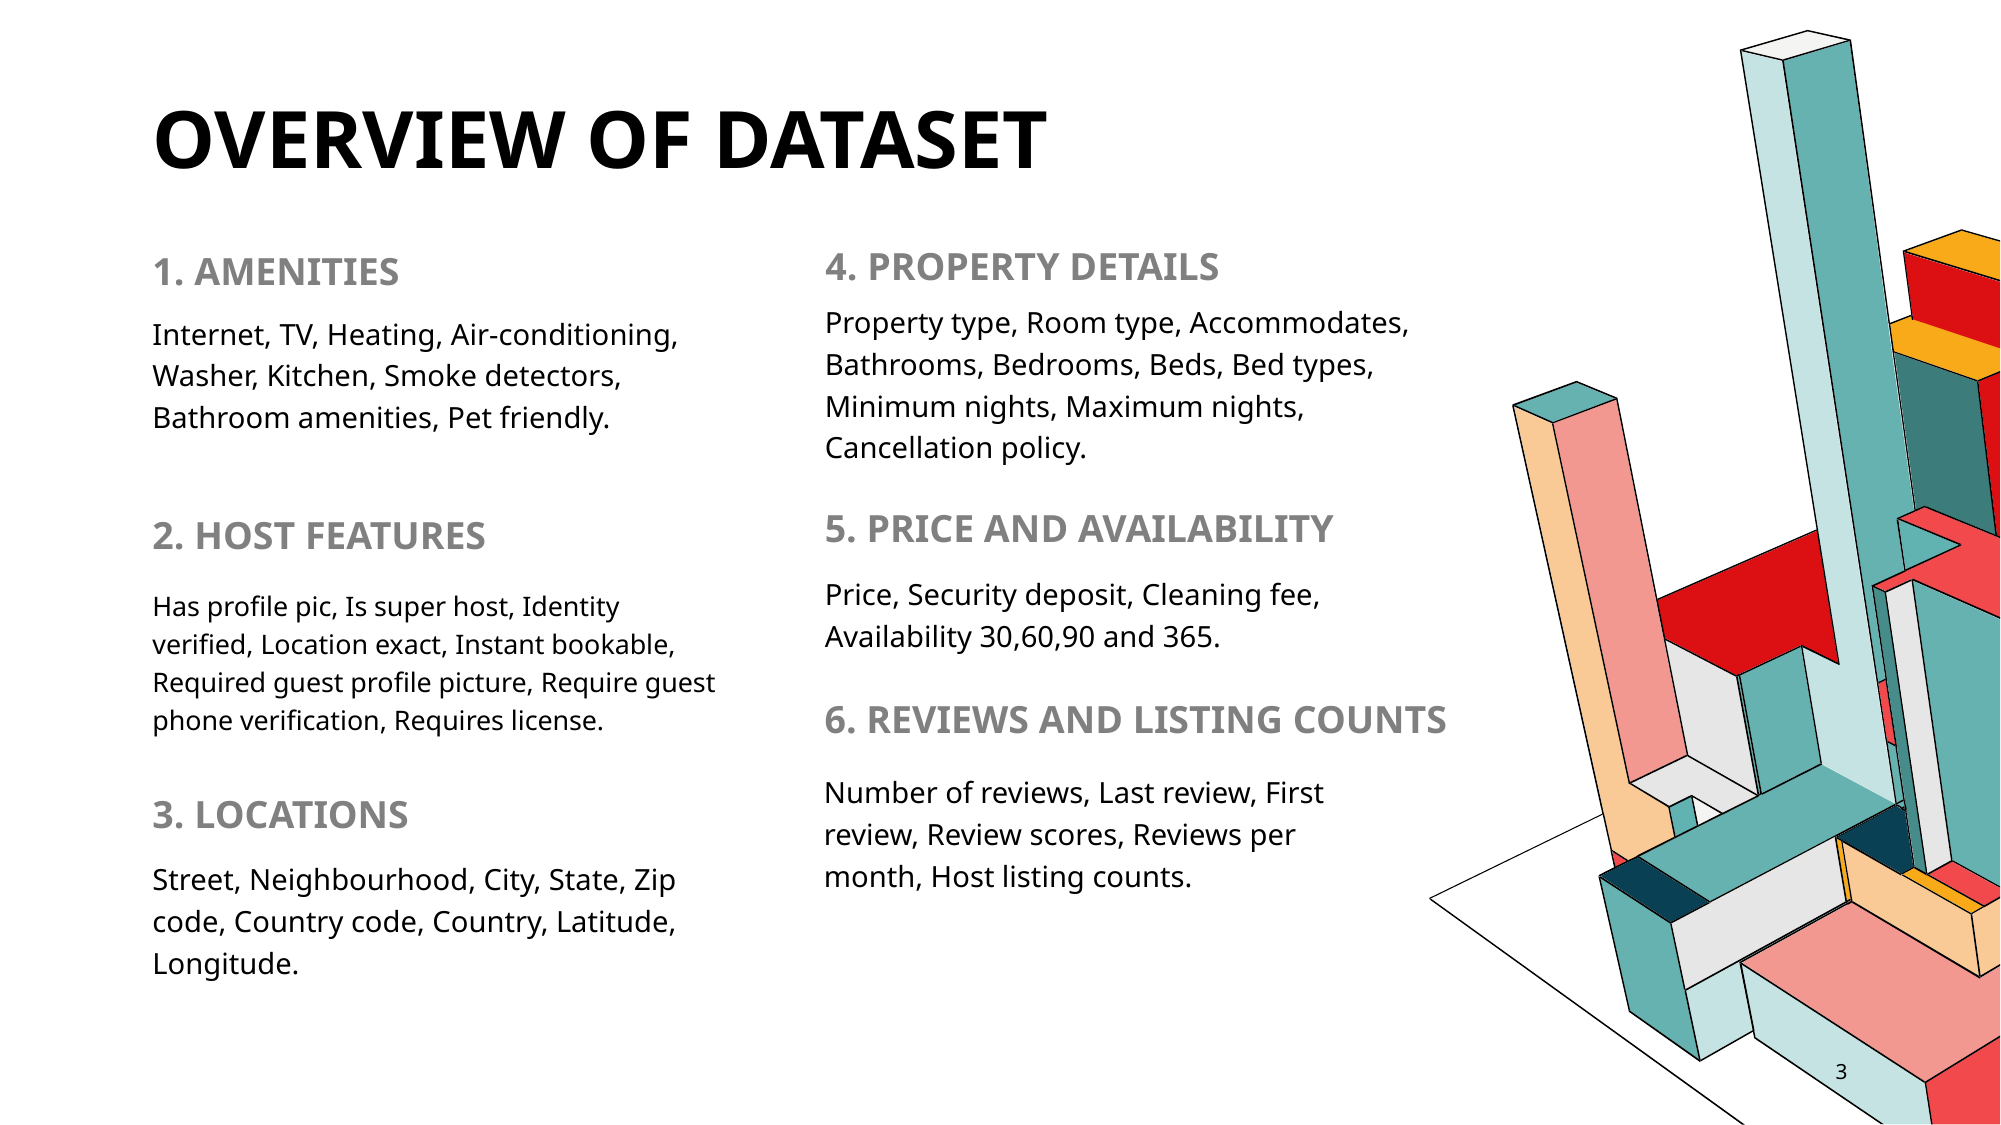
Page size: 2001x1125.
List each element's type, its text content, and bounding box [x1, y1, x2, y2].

text_box 6. Reviews and listing counts [809, 679, 1485, 749]
list Price, Security deposit, Cleaning fee, Availability 30,60,90 and 365. [809, 562, 1410, 679]
list 1. Amenities [137, 230, 738, 301]
list Property type, Room type, Accommodates, Bathrooms, Bedrooms, Beds, Bed types, Minimum nights, Maximum nights, Cancellation policy. [809, 290, 1448, 485]
list Street, Neighbourhood, City, State, Zip code, Country code, Country, Latitude, Longitude. [137, 847, 738, 1034]
list 4. PROPERTY details [810, 230, 1411, 290]
list Has profile pic, Is super host, Identity verified, Location exact, Instant bookable, Required guest profile picture, Require guest phone verification, Requires license. [137, 575, 740, 770]
list Internet, TV, Heating, Air-conditioning, Washer, Kitchen, Smoke detectors, Bathroom amenities, Pet friendly. [137, 301, 738, 466]
list 5. Price and availability [809, 484, 1412, 563]
title OVERVIEW OF DATASET [137, 20, 1412, 194]
list 3. locations [137, 770, 740, 848]
list 2. Host features [137, 497, 740, 563]
slide_number 3 [1412, 1042, 1863, 1103]
text_box Number of reviews, Last review, First review, Review scores, Reviews per month, Host listing counts. [809, 760, 1410, 901]
